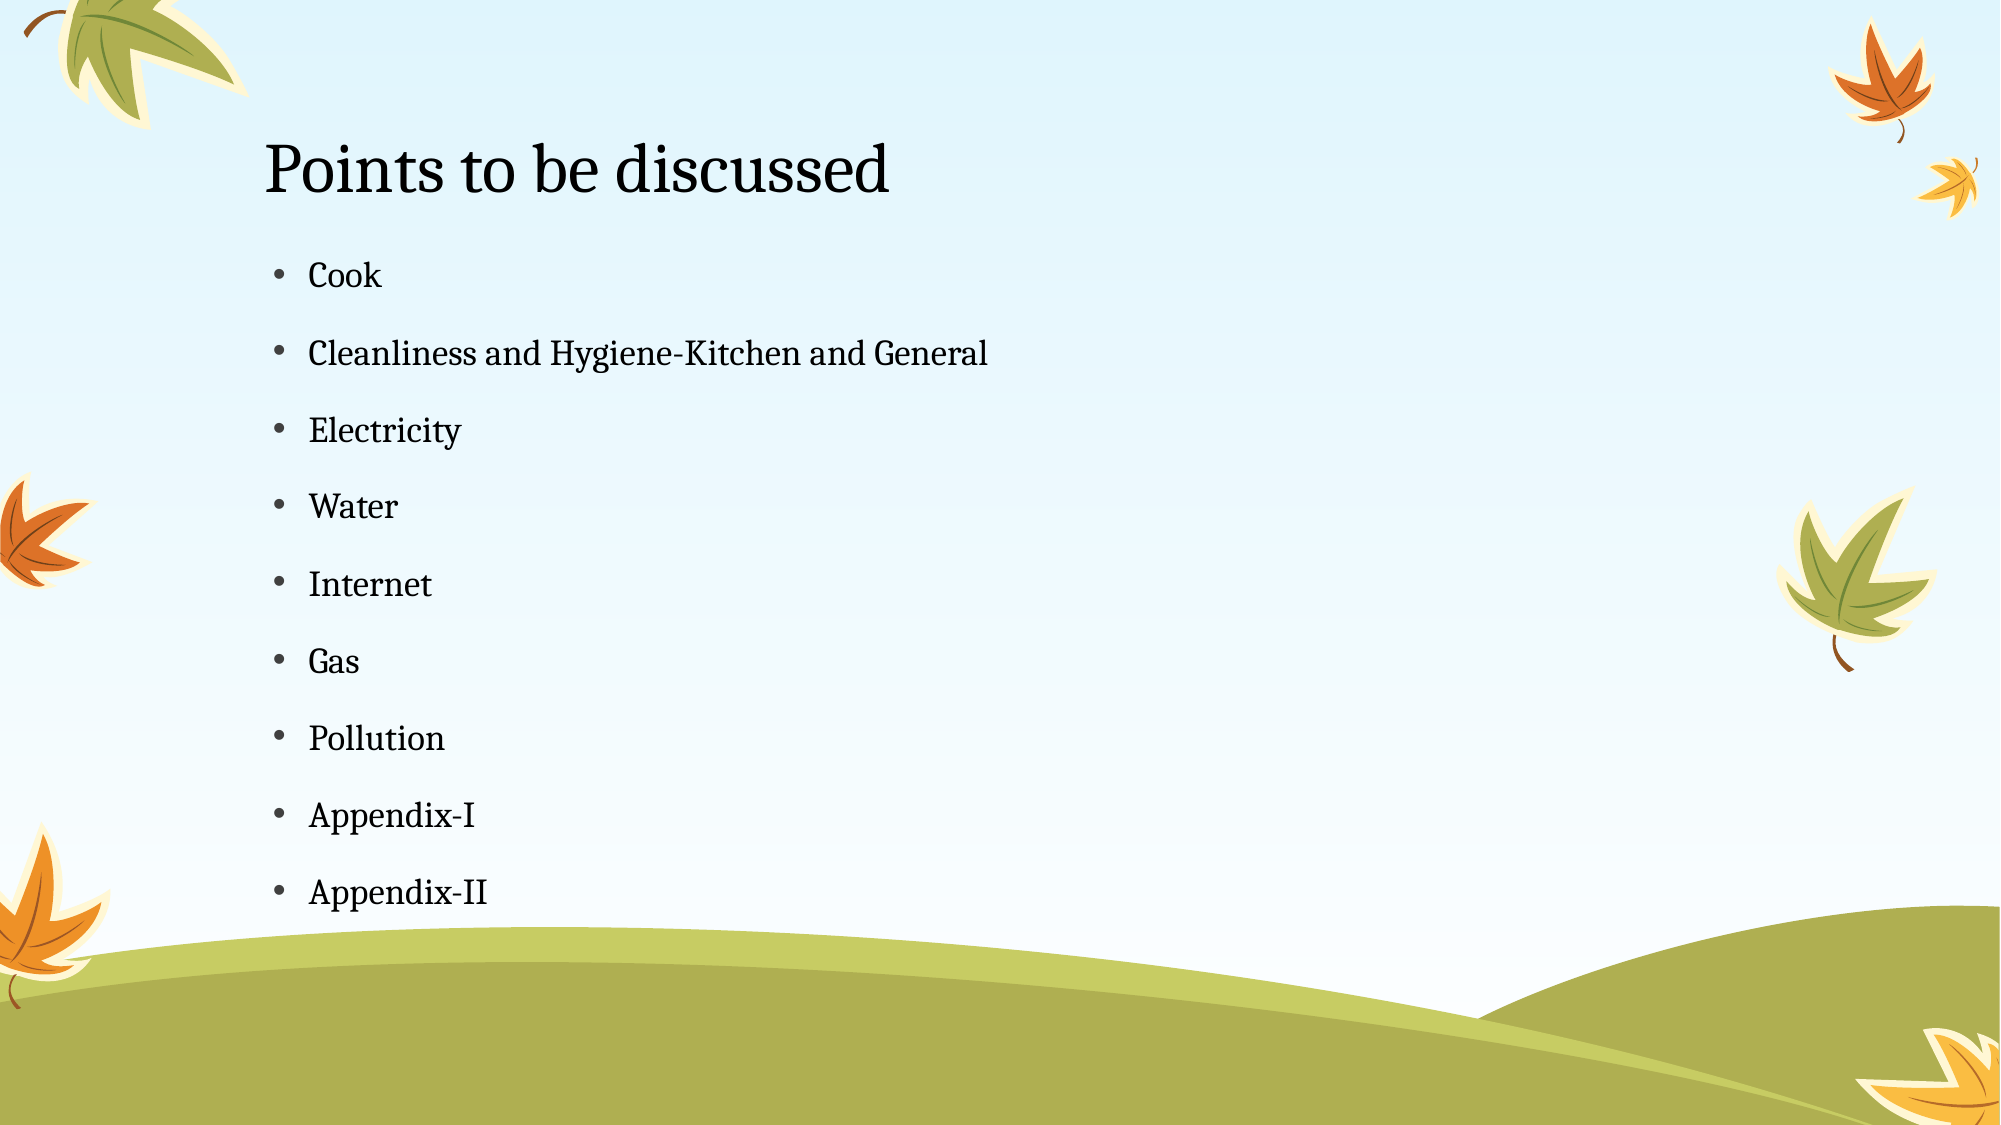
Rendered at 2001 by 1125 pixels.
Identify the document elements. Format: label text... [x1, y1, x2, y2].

list Cook Cleanliness and Hygiene-Kitchen and General Electricity Water Internet Gas Pollution Appendix-I Appendix-II [250, 243, 1750, 925]
title Points to be discussed [249, 12, 1749, 216]
